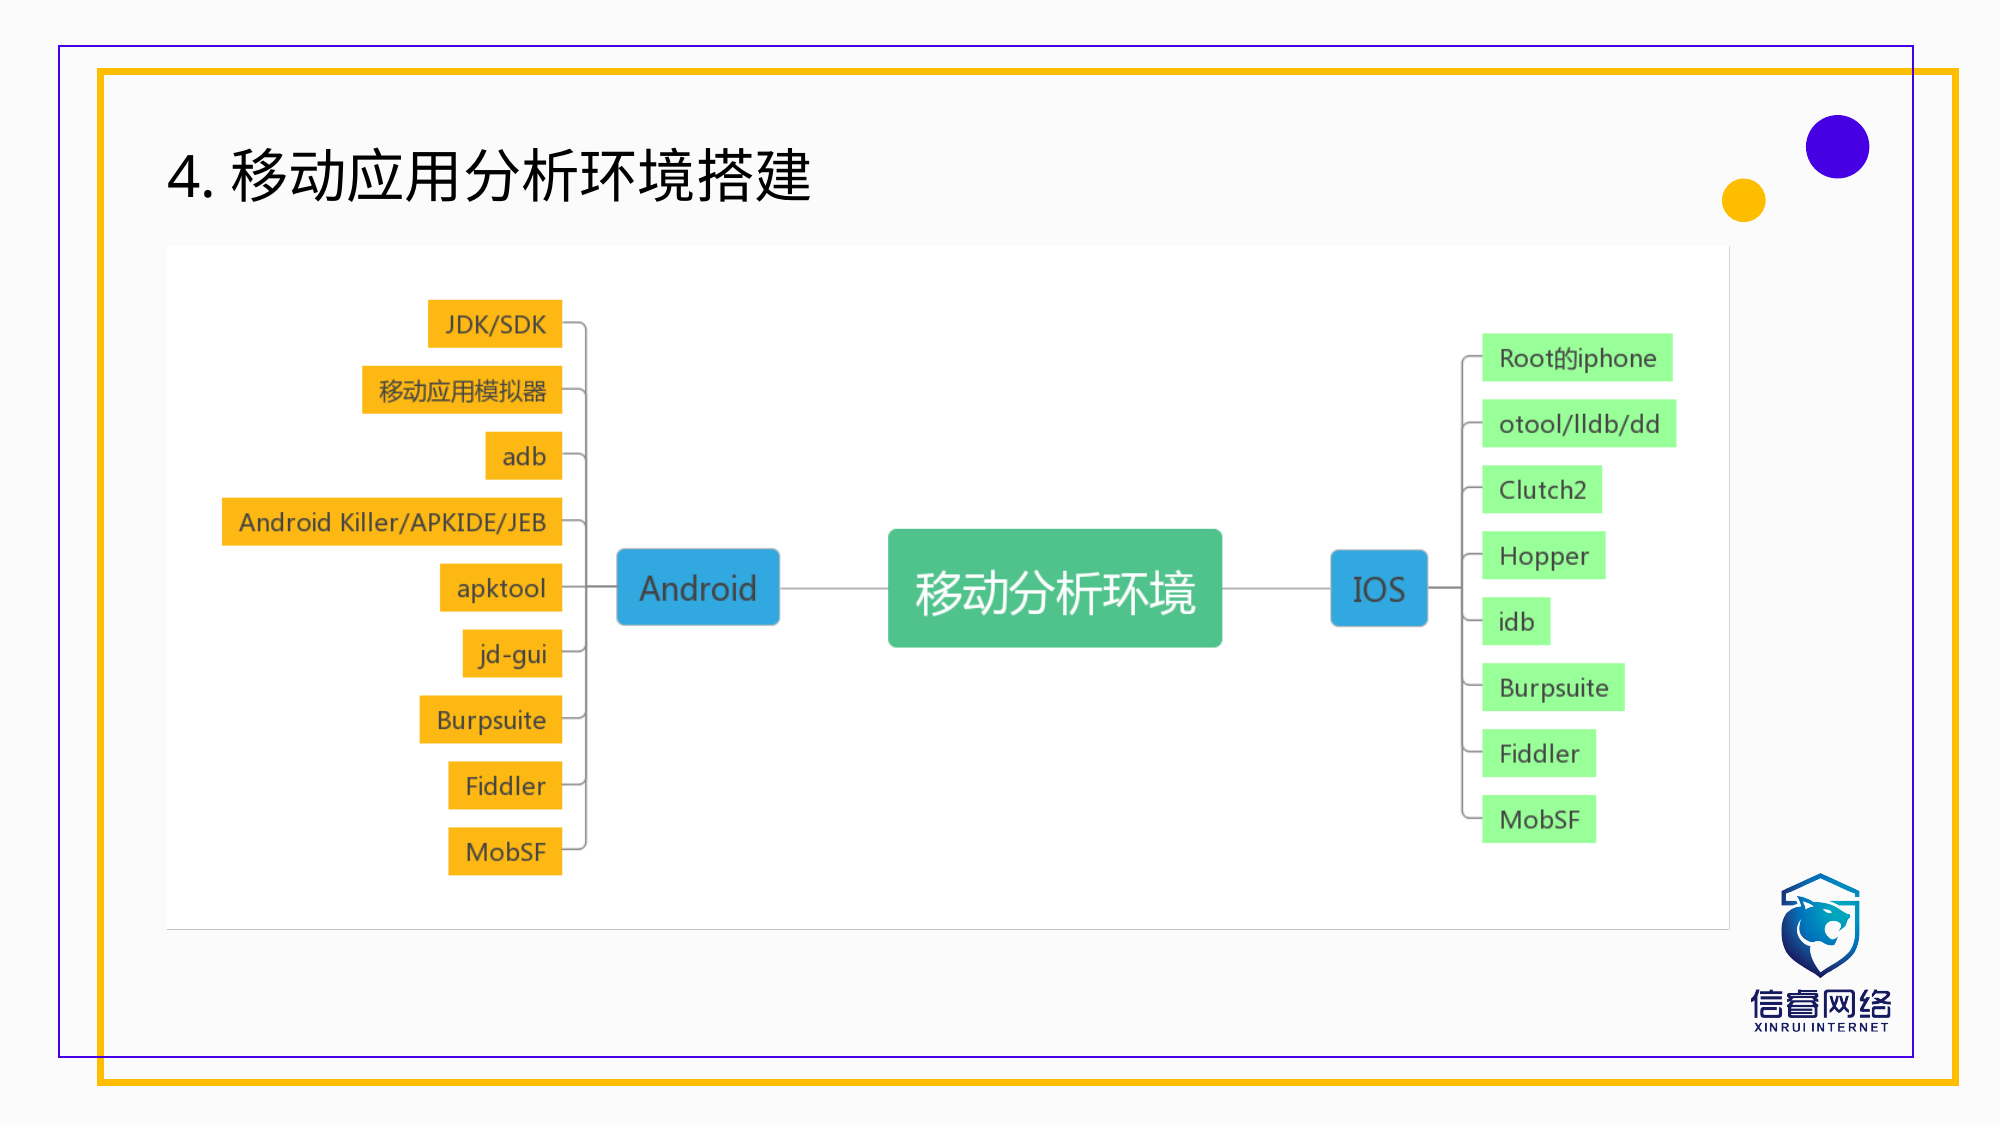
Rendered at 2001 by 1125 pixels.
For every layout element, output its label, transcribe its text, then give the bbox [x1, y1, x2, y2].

picture [167, 246, 1740, 933]
text_box [99, 70, 1956, 1083]
text_box [1804, 114, 1871, 180]
text_box [58, 45, 1914, 1058]
text_box 4.移动应用分析环境搭建 [152, 132, 828, 217]
